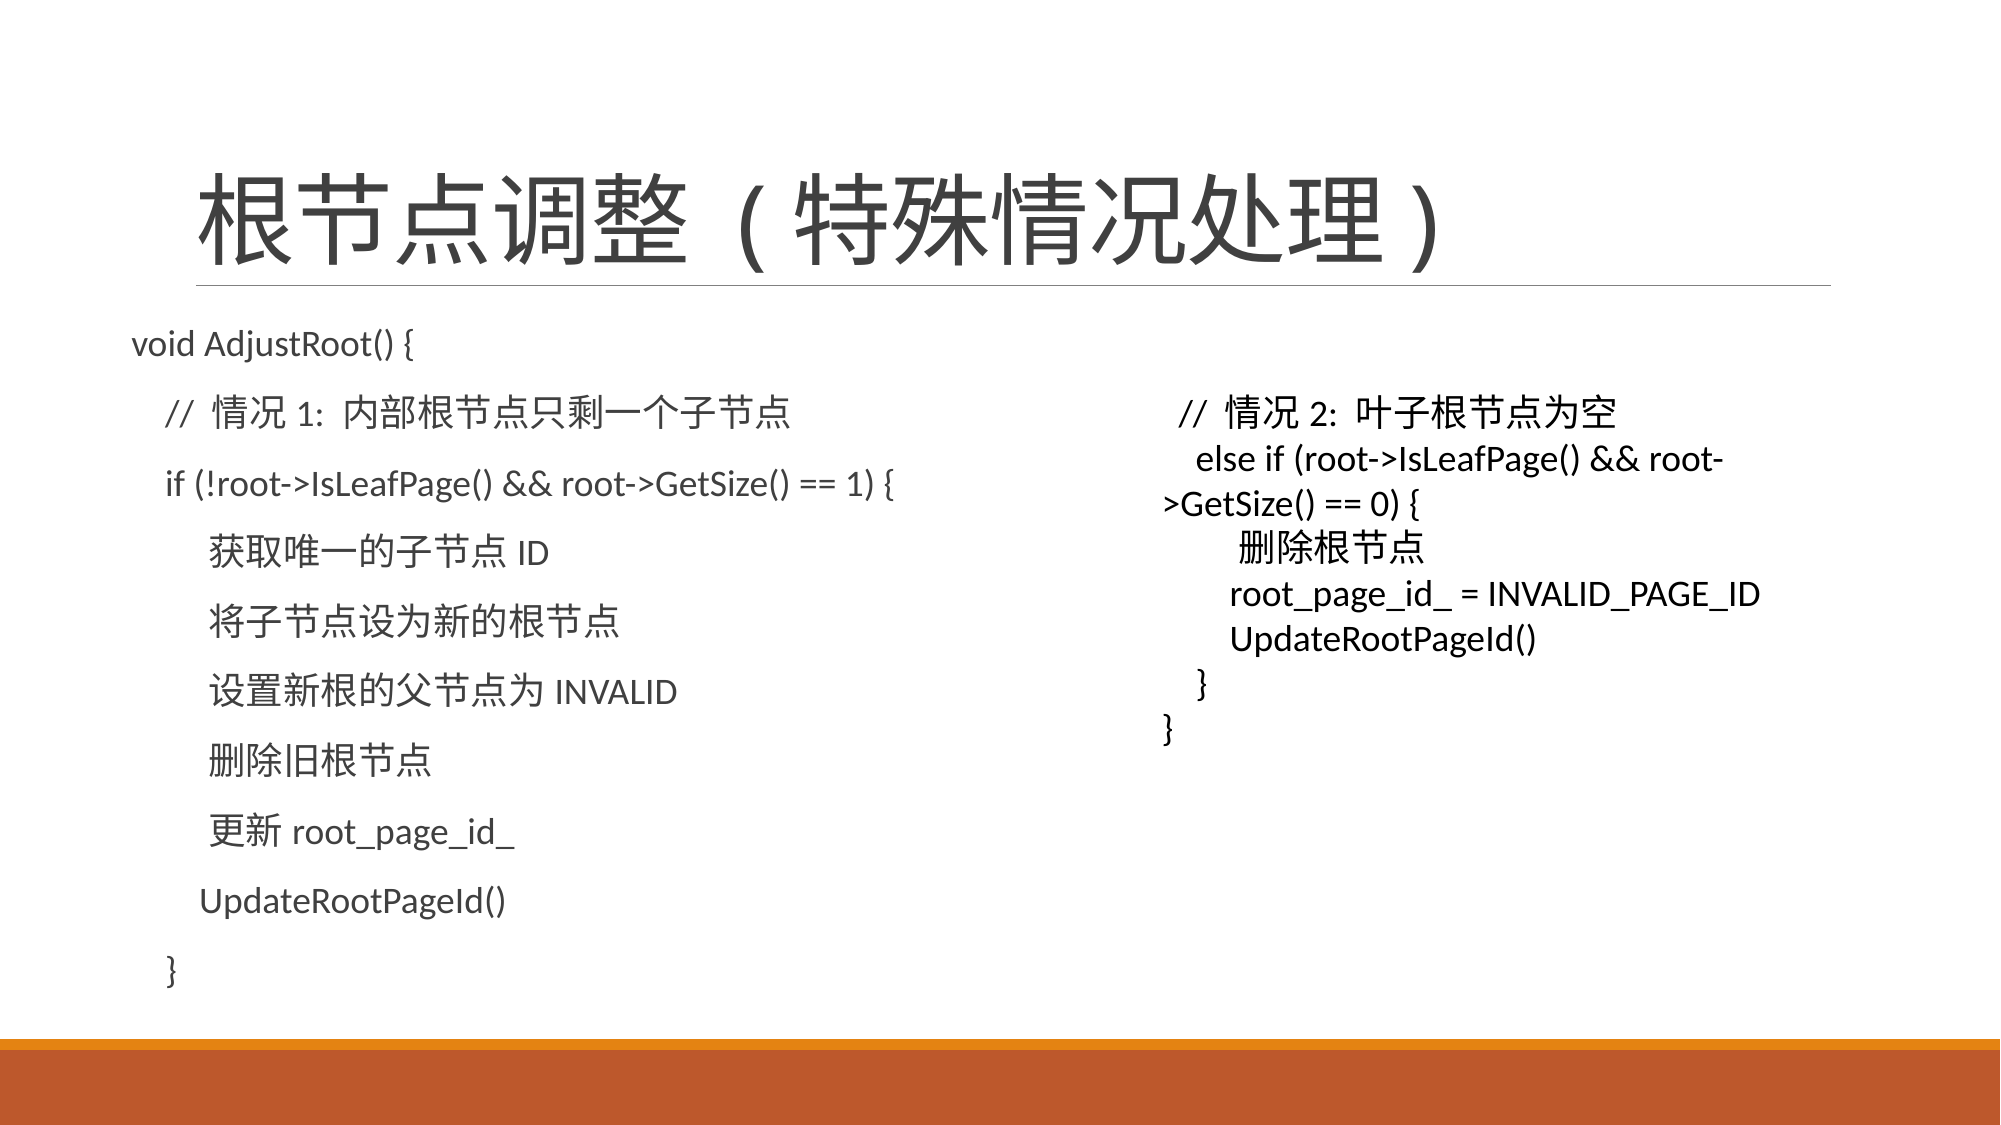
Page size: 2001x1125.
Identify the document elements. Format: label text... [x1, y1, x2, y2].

list void AdjustRoot() { // 情况1: 内部根节点只剩一个子节点 if (!root->IsLeafPage() && root->GetSize() == 1) { 获取唯一的子节点ID 将子节点设为新的根节点 设置新根的父节点为INVALID 删除旧根节点 更新root_page_id_ UpdateRootPageId() } [131, 316, 1903, 1117]
text_box // 情况2: 叶子根节点为空 else if (root->IsLeafPage() && root->GetSize() == 0) { 删除根节点 root_page_id_ = INVALID_PAGE_ID UpdateRootPageId() } } [1146, 381, 1814, 756]
title 根节点调整 (特殊情况处理) [180, 47, 1830, 285]
